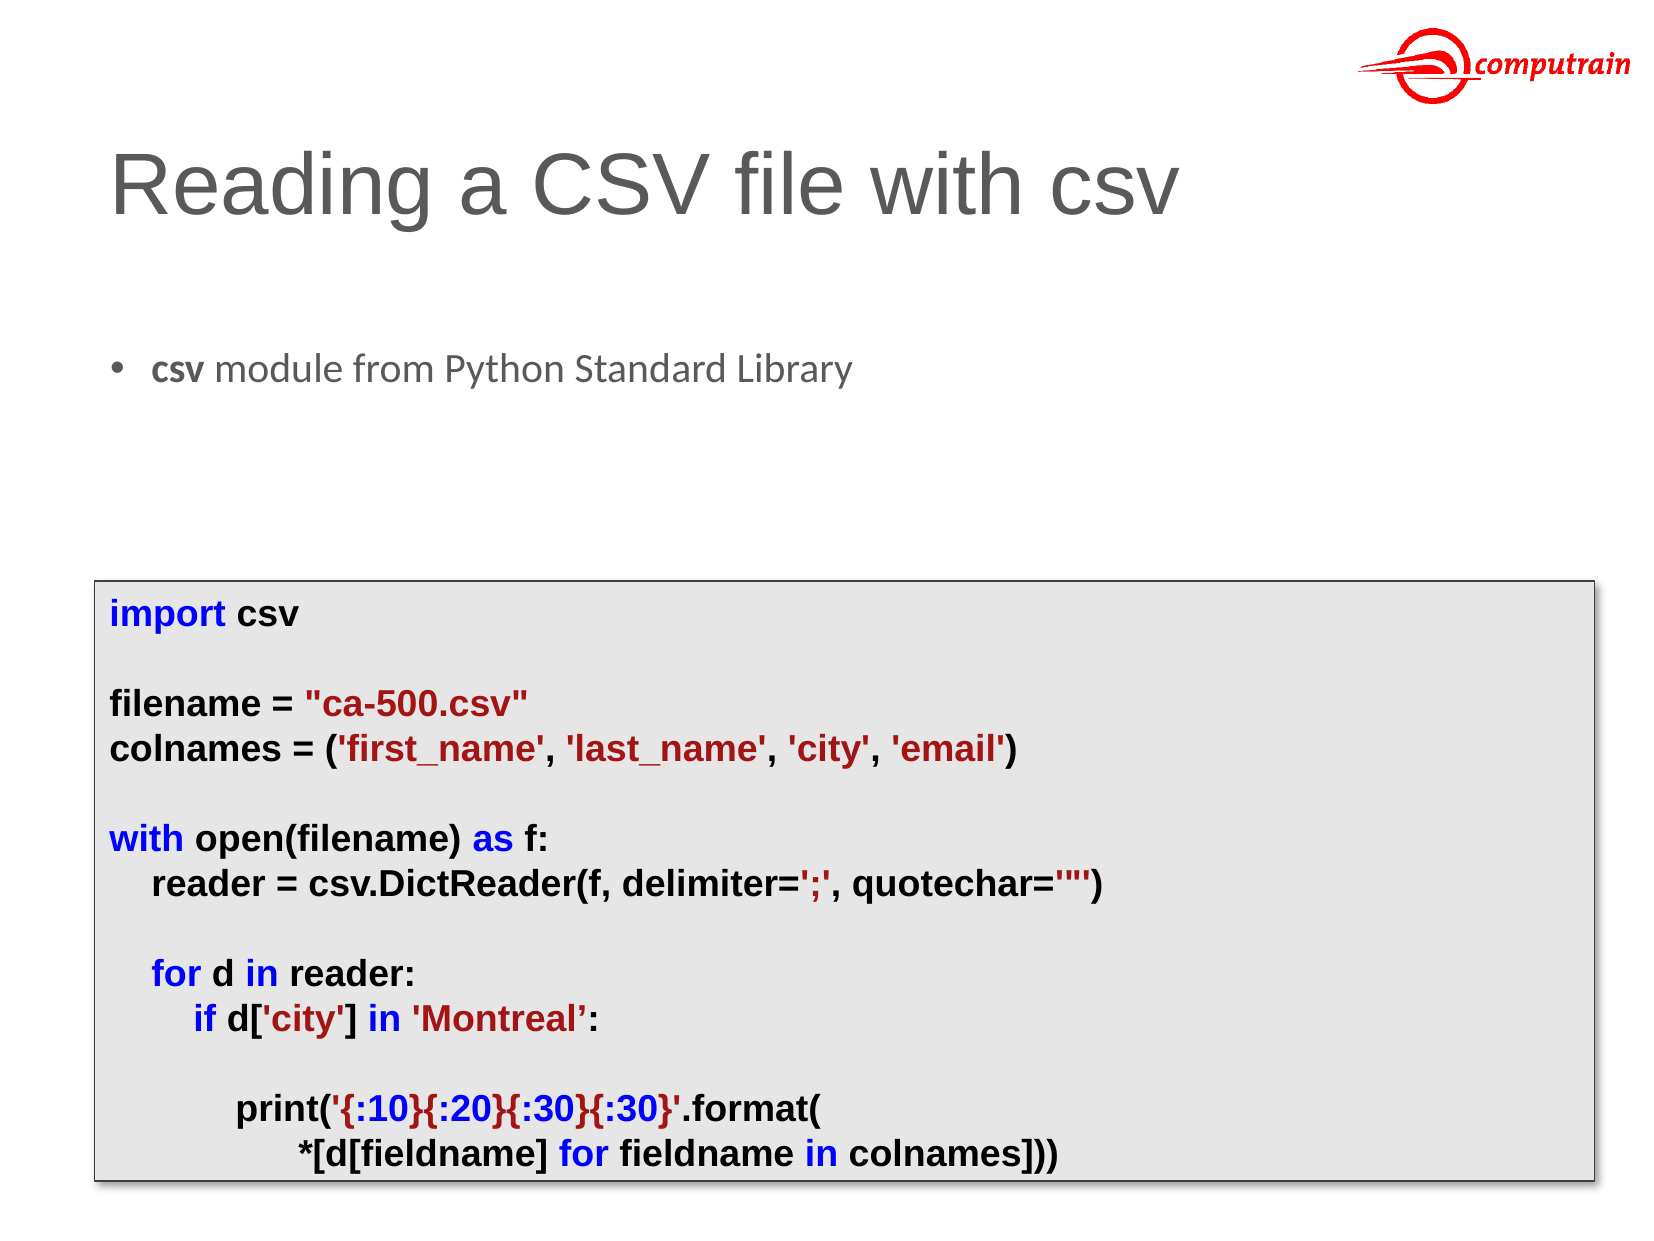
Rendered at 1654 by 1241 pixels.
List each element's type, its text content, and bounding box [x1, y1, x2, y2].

title Reading a CSV file with csv [94, 66, 1560, 306]
picture [1358, 28, 1630, 104]
text_box import csv filename = "ca-500.csv" colnames = ('first_name', 'last_name', 'city', 'email') with open(filename) as f: reader = csv.DictReader(f, delimiter=';', quotechar='"') for d in reader: if d['city'] in 'Montreal’: print('{:10}{:20}{:30}{:30}'.format( *[d[fieldname] for fieldname in colnames])) [94, 581, 1595, 1181]
list csv module from Python Standard Library [95, 339, 1560, 581]
